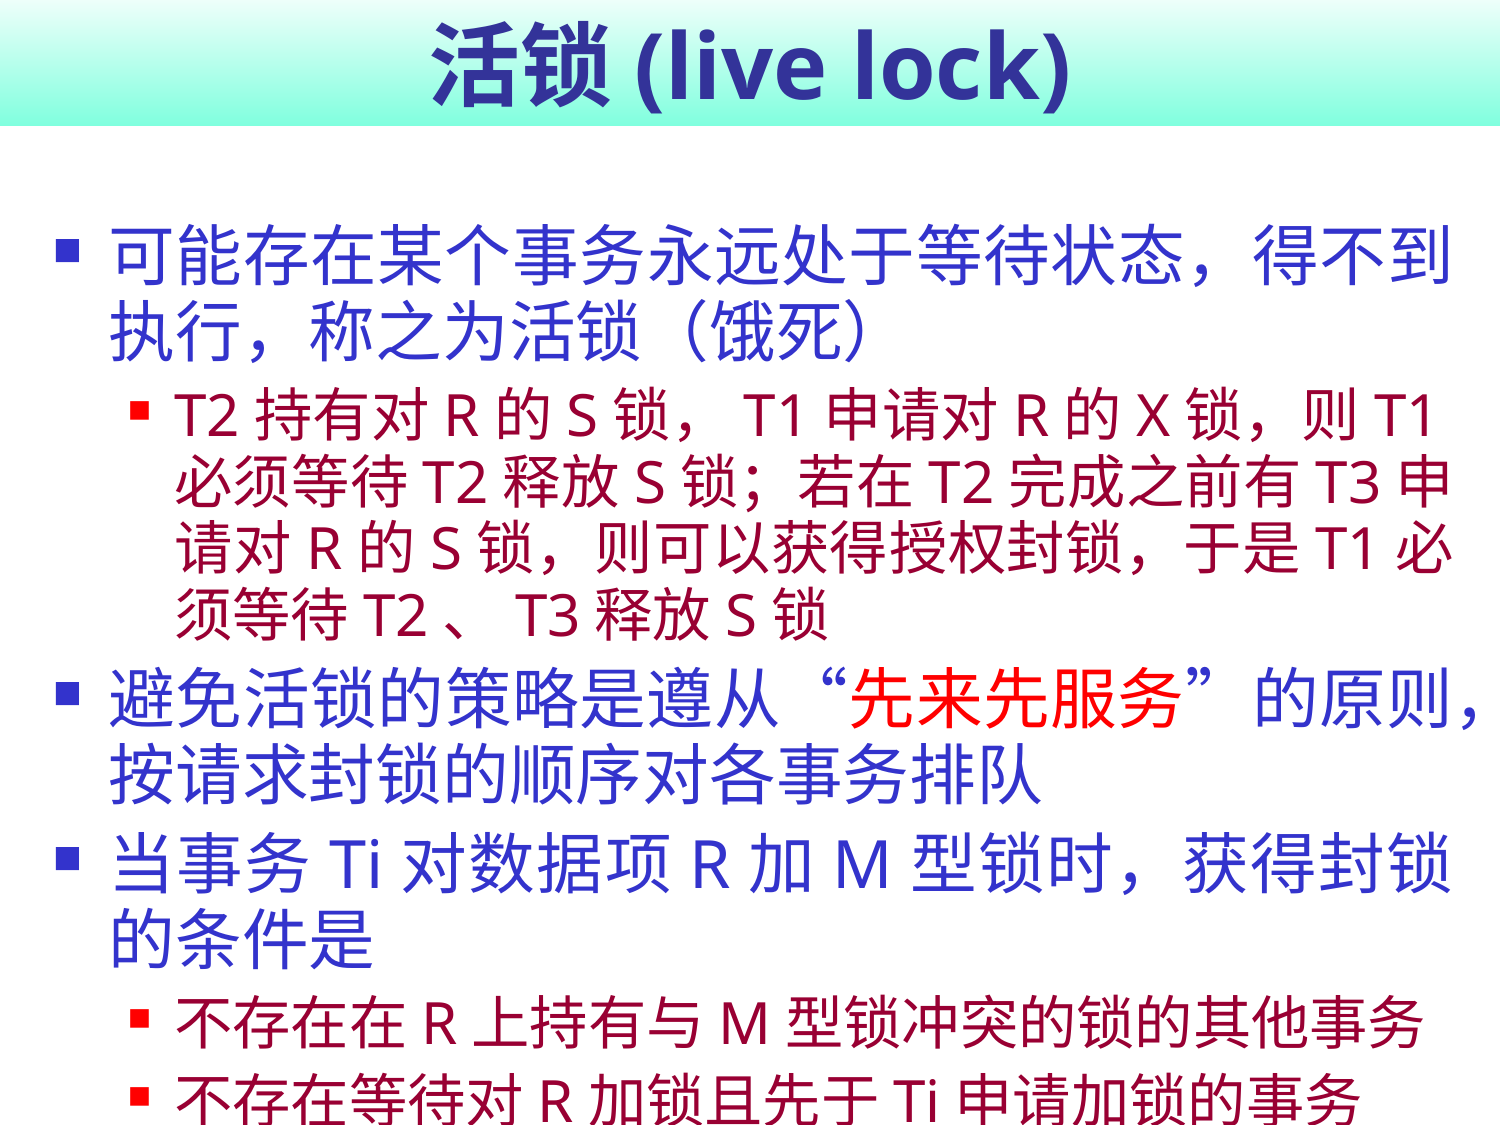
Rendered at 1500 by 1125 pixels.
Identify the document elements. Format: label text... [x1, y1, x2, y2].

title 活锁(live lock) [0, 0, 1500, 126]
list 可能存在某个事务永远处于等待状态，得不到执行，称之为活锁（饿死） T2持有对R的S锁，T1申请对R的X锁，则T1必须等待T2释放S锁；若在T2完成之前有T3申请对R的S锁，则可以获得授权封锁，于是T1必须等待T2、T3释放S锁 避免活锁的策略是遵从“先来先服务”的原则，按请求封锁的顺序对各事务排队 当事务Ti对数据项R加M型锁时，获得封锁的条件是 不存在在R上持有与M型锁冲突的锁的其他事务 不存在等待对R加锁且先于Ti申请加锁的事务 [37, 212, 1470, 1088]
